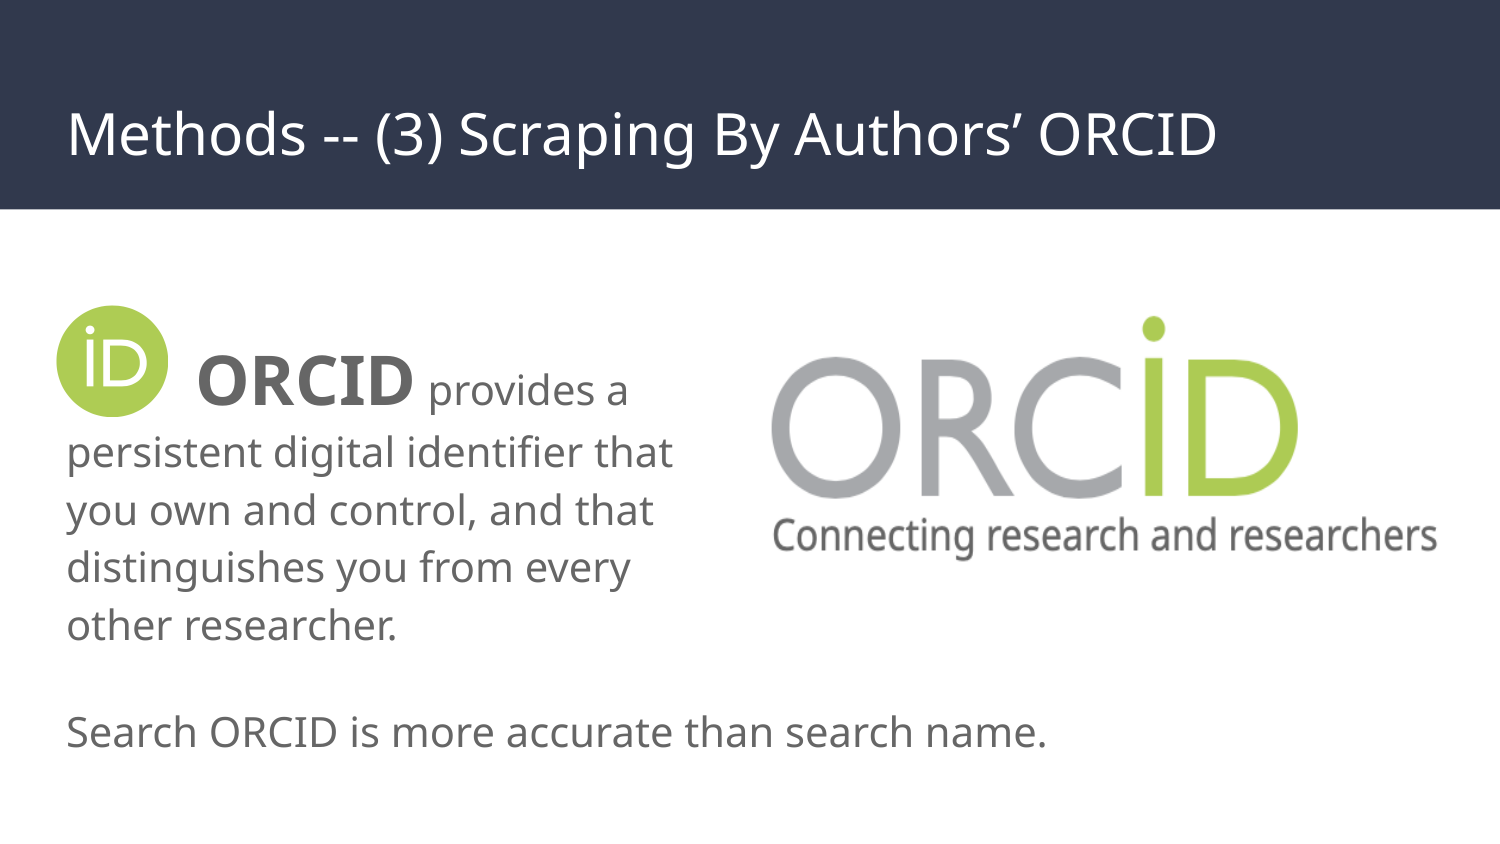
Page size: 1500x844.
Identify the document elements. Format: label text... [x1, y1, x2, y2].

title Methods -- (3) Scraping By Authors’ ORCID [51, 82, 1449, 185]
text_box Search ORCID is more accurate than search name. [51, 690, 1313, 801]
picture [50, 303, 177, 423]
picture [742, 308, 1461, 568]
list ORCID provides a persistent digital identifier that you own and control, and that distinguishes you from every other researcher. [51, 308, 732, 660]
